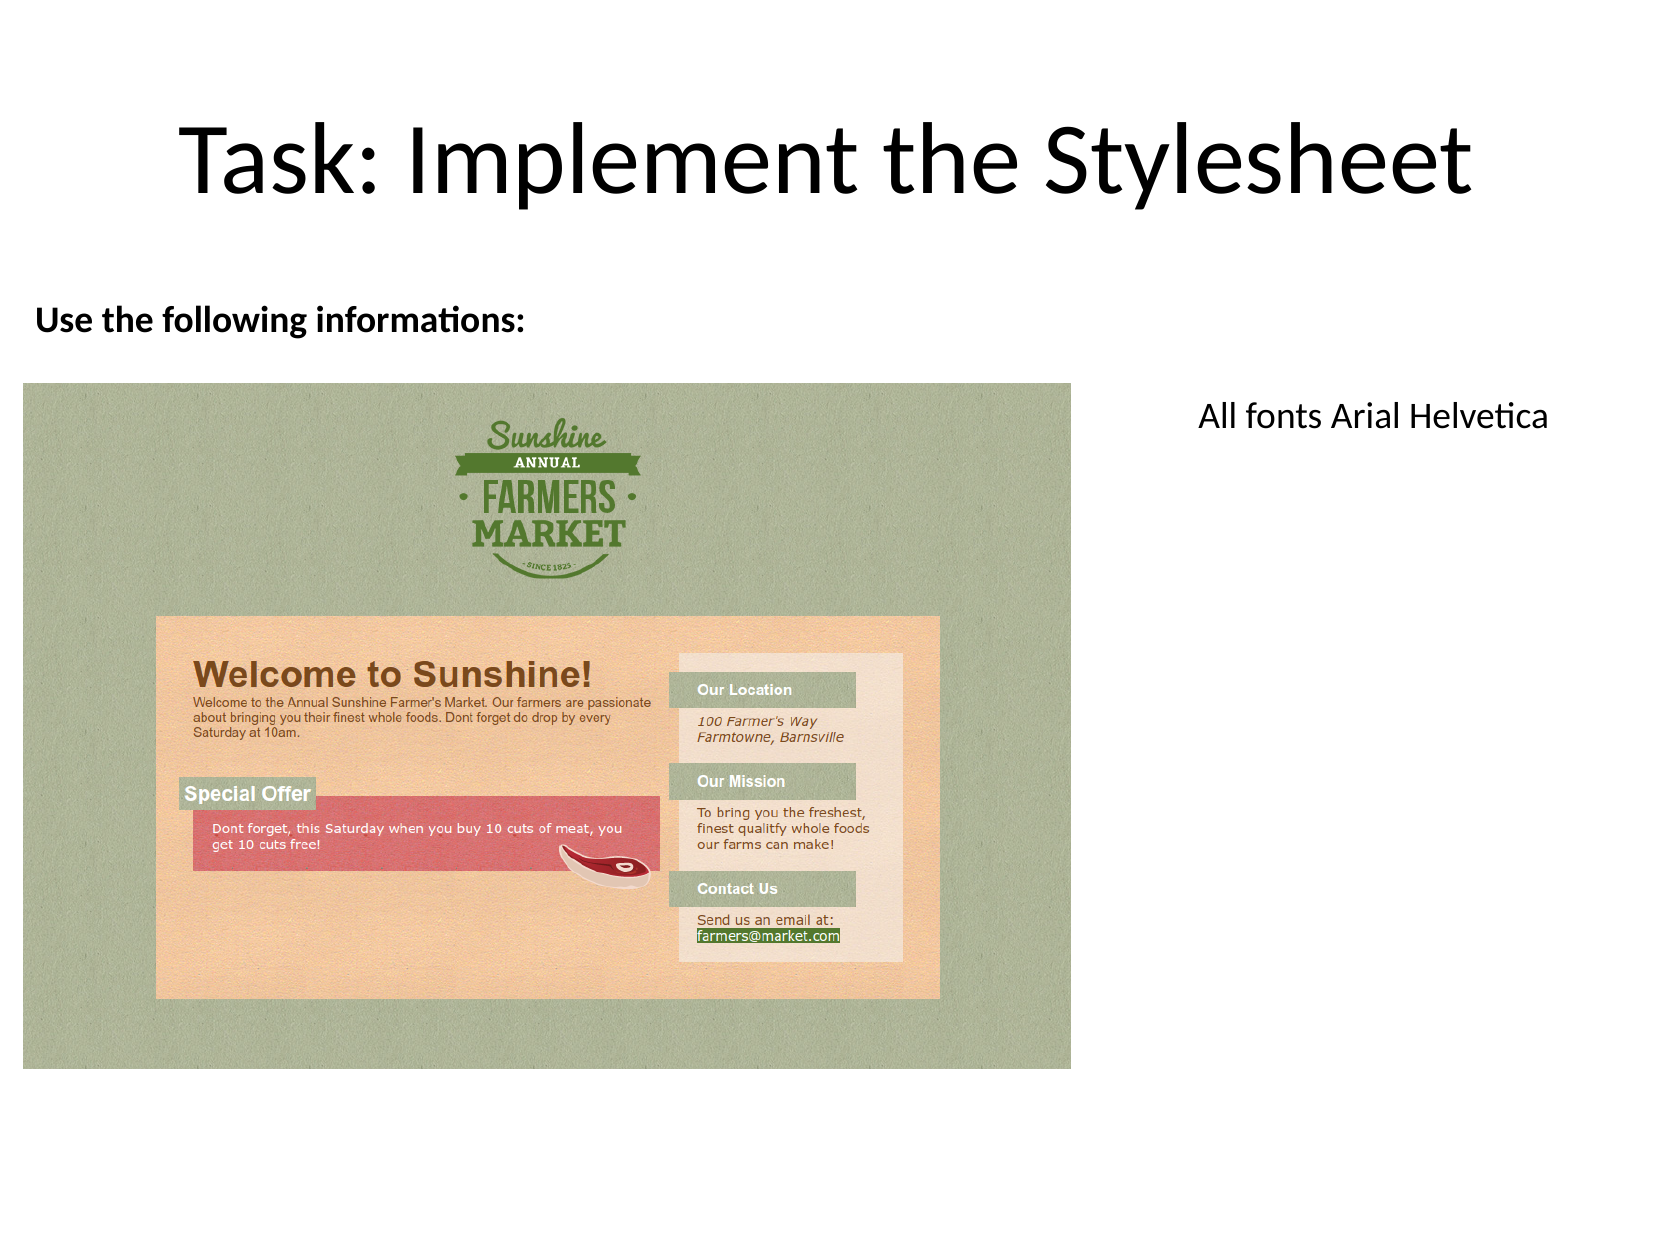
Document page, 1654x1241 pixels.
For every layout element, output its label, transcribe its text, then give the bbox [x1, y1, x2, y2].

picture [23, 383, 1071, 1070]
text_box All fonts Arial Helvetica [1183, 383, 1565, 444]
title Task: Implement the Stylesheet [82, 49, 1571, 257]
text_box Use the following informations: [20, 287, 542, 348]
